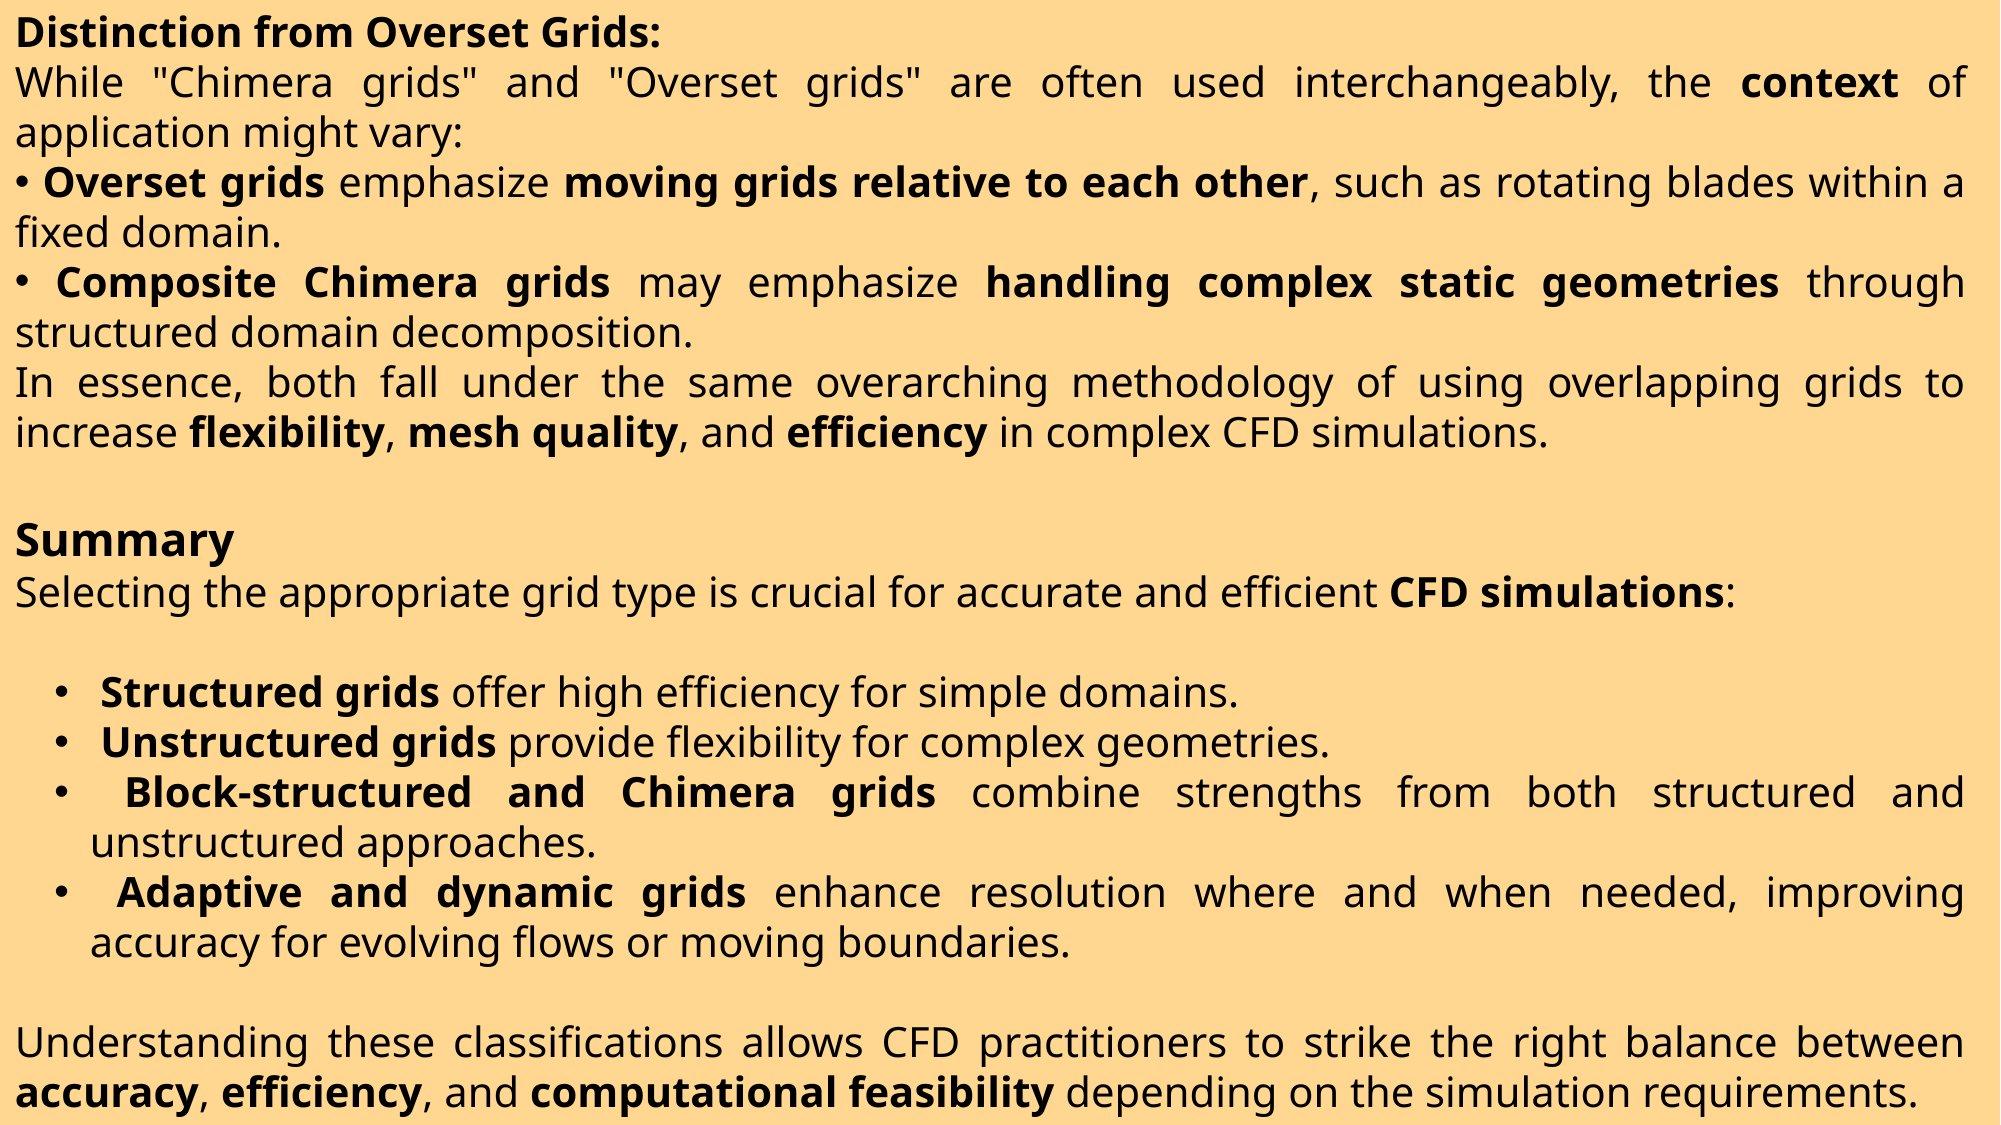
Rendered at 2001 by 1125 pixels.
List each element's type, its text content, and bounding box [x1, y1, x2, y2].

text_box Distinction from Overset Grids: While "Chimera grids" and "Overset grids" are often used interchangeably, the context of application might vary: Overset grids emphasize moving grids relative to each other, such as rotating blades within a fixed domain. Composite Chimera grids may emphasize handling complex static geometries through structured domain decomposition. In essence, both fall under the same overarching methodology of using overlapping grids to increase flexibility, mesh quality, and efficiency in complex CFD simulations. Summary Selecting the appropriate grid type is crucial for accurate and efficient CFD simulations: Structured grids offer high efficiency for simple domains. Unstructured grids provide flexibility for complex geometries. Block-structured and Chimera grids combine strengths from both structured and unstructured approaches. Adaptive and dynamic grids enhance resolution where and when needed, improving accuracy for evolving flows or moving boundaries. Understanding these classifications allows CFD practitioners to strike the right balance between accuracy, efficiency, and computational feasibility depending on the simulation requirements. [0, 0, 1981, 1124]
